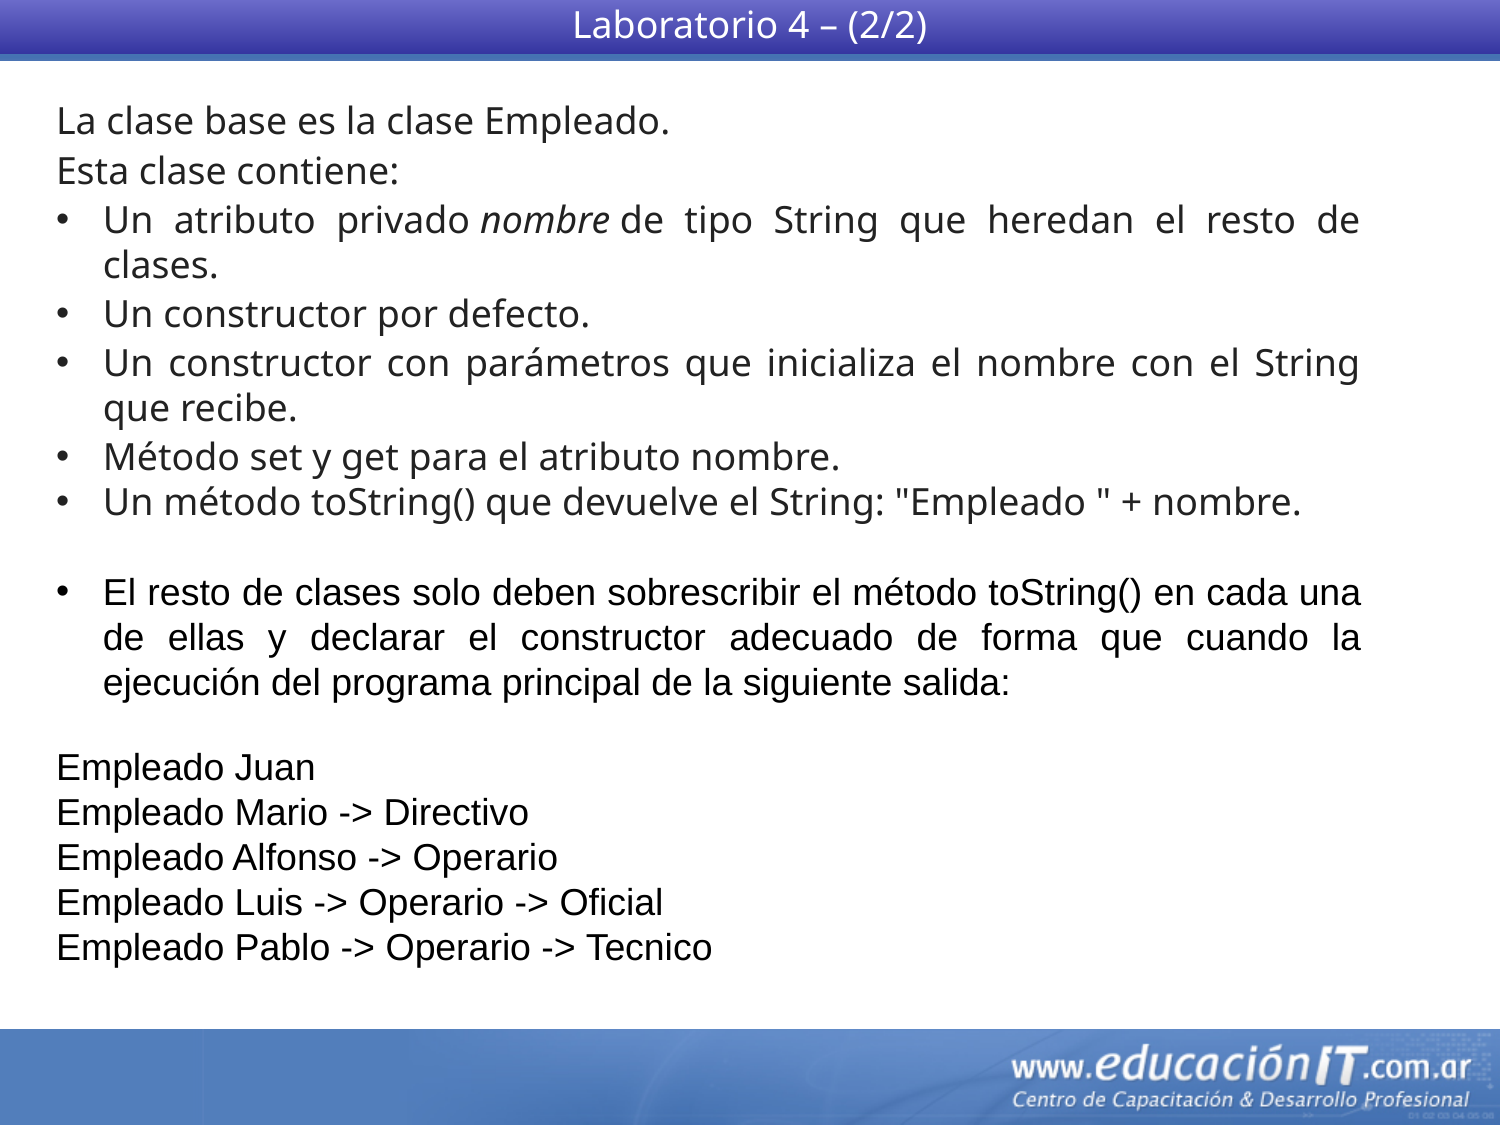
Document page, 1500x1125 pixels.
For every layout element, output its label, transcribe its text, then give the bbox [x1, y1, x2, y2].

text_box Laboratorio 4 – (2/2) [0, 0, 1500, 54]
picture [0, 54, 1500, 61]
picture [0, 1029, 1500, 1125]
text_box La clase base es la clase Empleado. Esta clase contiene: Un atributo privado nombre de tipo String que heredan el resto de clases. Un constructor por defecto. Un constructor con parámetros que inicializa el nombre con el String que recibe. Método set y get para el atributo nombre. Un método toString() que devuelve el String: "Empleado " + nombre. El resto de clases solo deben sobrescribir el método toString() en cada una de ellas y declarar el constructor adecuado de forma que cuando la ejecución del programa principal de la siguiente salida: Empleado Juan Empleado Mario -> Directivo Empleado Alfonso -> Operario Empleado Luis -> Operario -> Oficial Empleado Pablo -> Operario -> Tecnico [41, 90, 1377, 1016]
